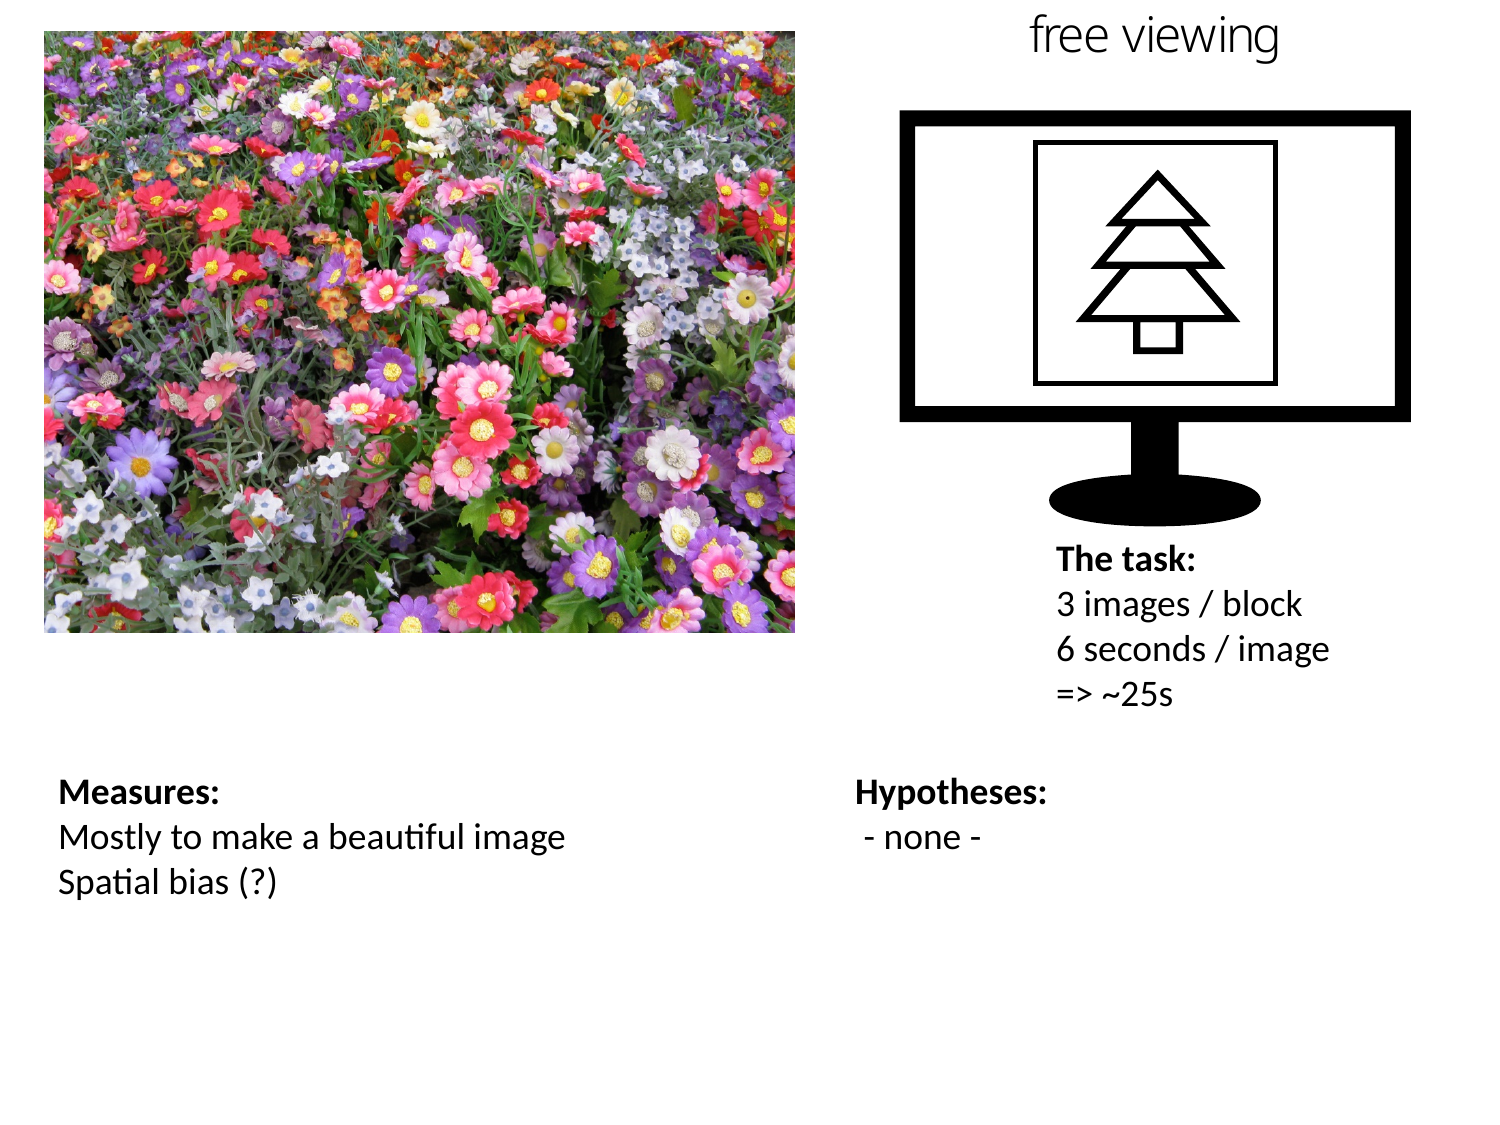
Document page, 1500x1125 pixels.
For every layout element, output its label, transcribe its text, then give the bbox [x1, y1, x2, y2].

picture [899, 9, 1411, 527]
text_box Hypotheses: - none - [840, 759, 1063, 865]
picture [44, 31, 795, 633]
text_box The task: 3 images / block 6 seconds / image => ~25s [1041, 527, 1346, 722]
text_box Measures: Mostly to make a beautiful image Spatial bias (?) [43, 759, 582, 910]
